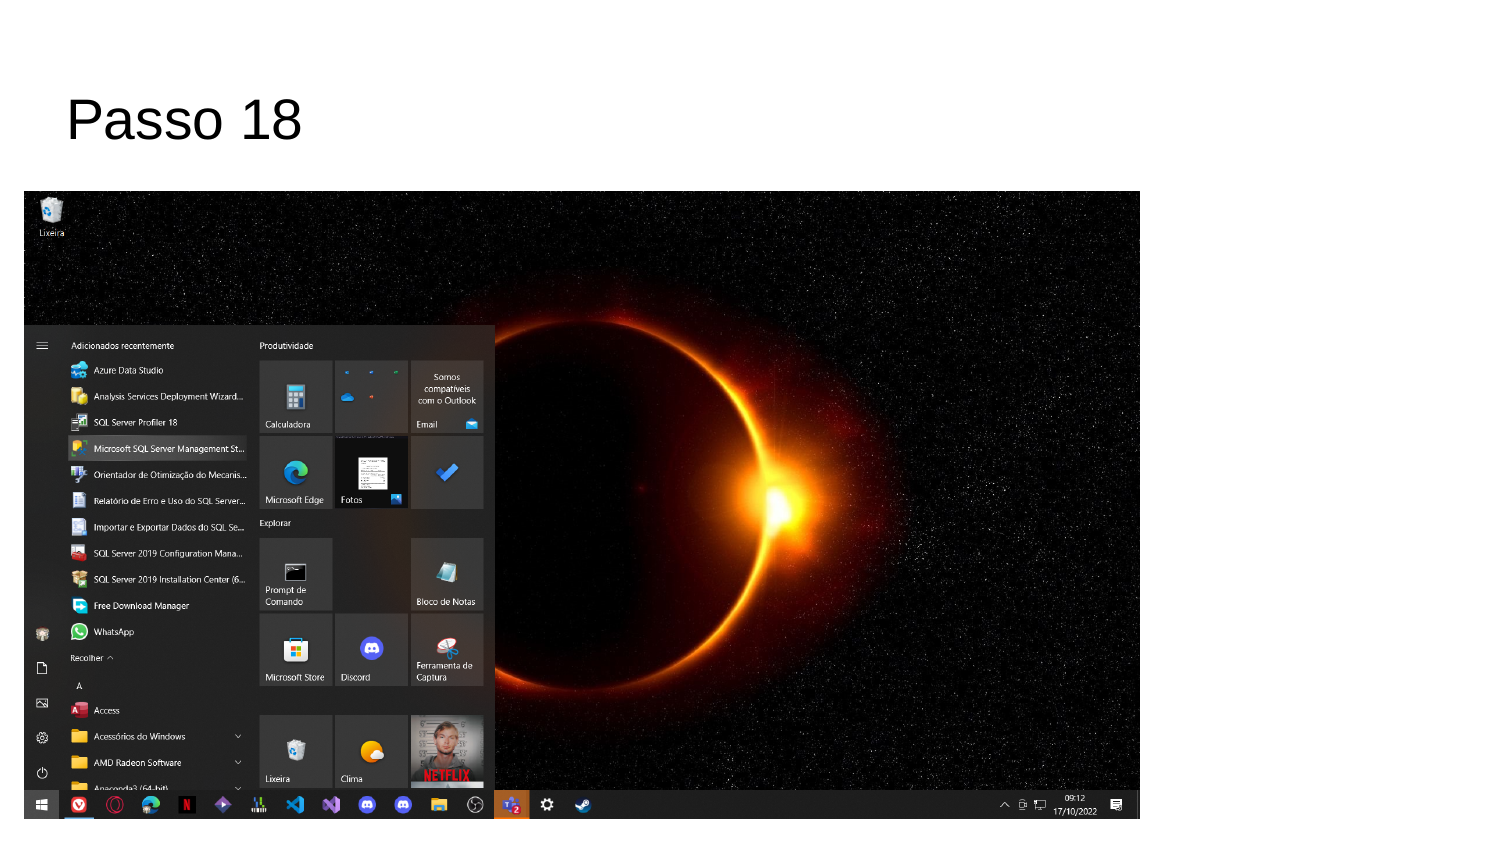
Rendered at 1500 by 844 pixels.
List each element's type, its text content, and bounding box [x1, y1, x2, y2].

picture [24, 191, 1140, 819]
title Passo 18 [51, 72, 1449, 167]
